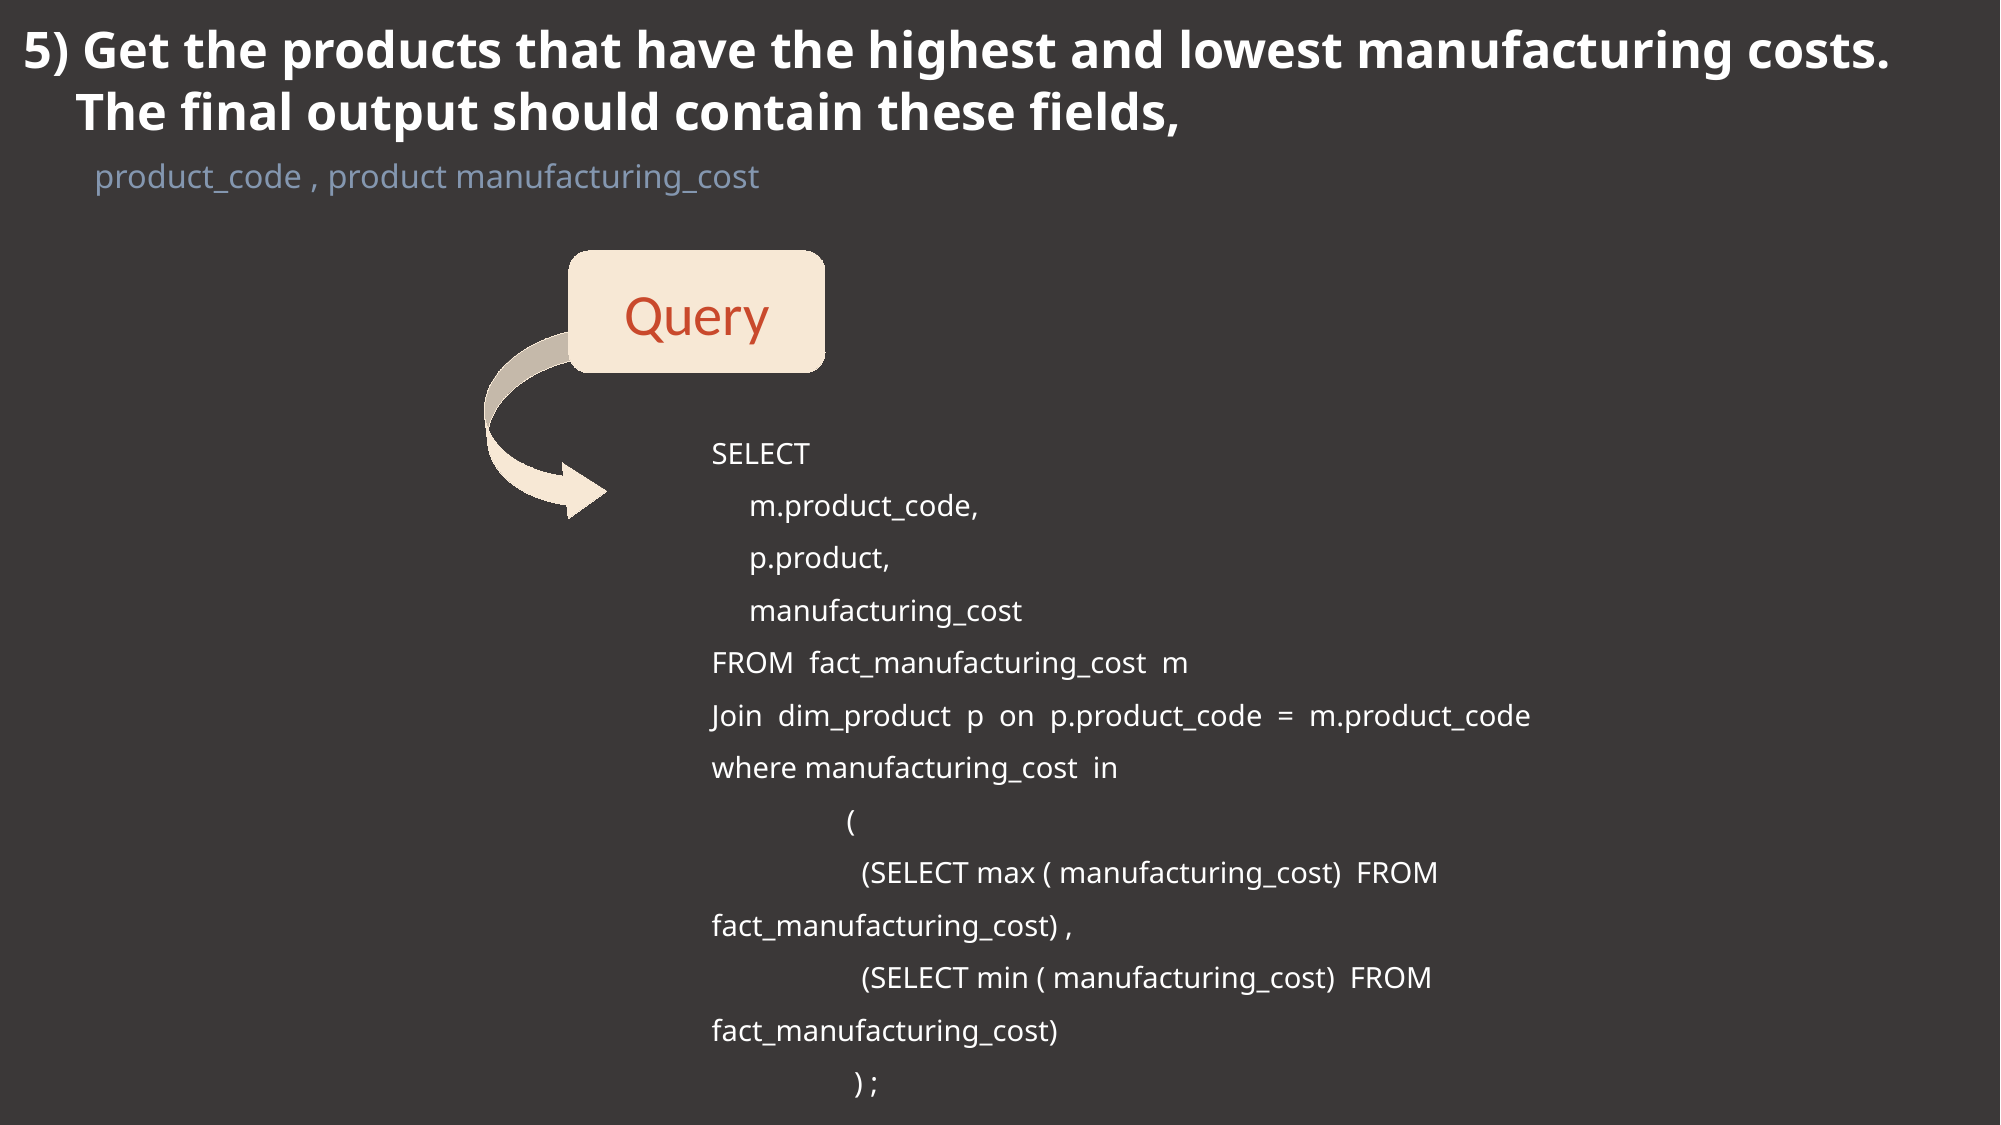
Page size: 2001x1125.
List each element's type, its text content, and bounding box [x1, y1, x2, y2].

subtitle 5) Get the products that have the highest and lowest manufacturing costs. The final output should contain these fields, product_code , product manufacturing_cost [8, 17, 1950, 214]
text_box Query [568, 250, 826, 373]
text_box [484, 332, 607, 519]
text_box SELECT m.product_code, p.product, manufacturing_cost FROM fact_manufacturing_cost m Join dim_product p on p.product_code = m.product_code where manufacturing_cost in ( (SELECT max ( manufacturing_cost) FROM fact_manufacturing_cost) , (SELECT min ( manufacturing_cost) FROM fact_manufacturing_cost) ) ; [696, 410, 1703, 1107]
